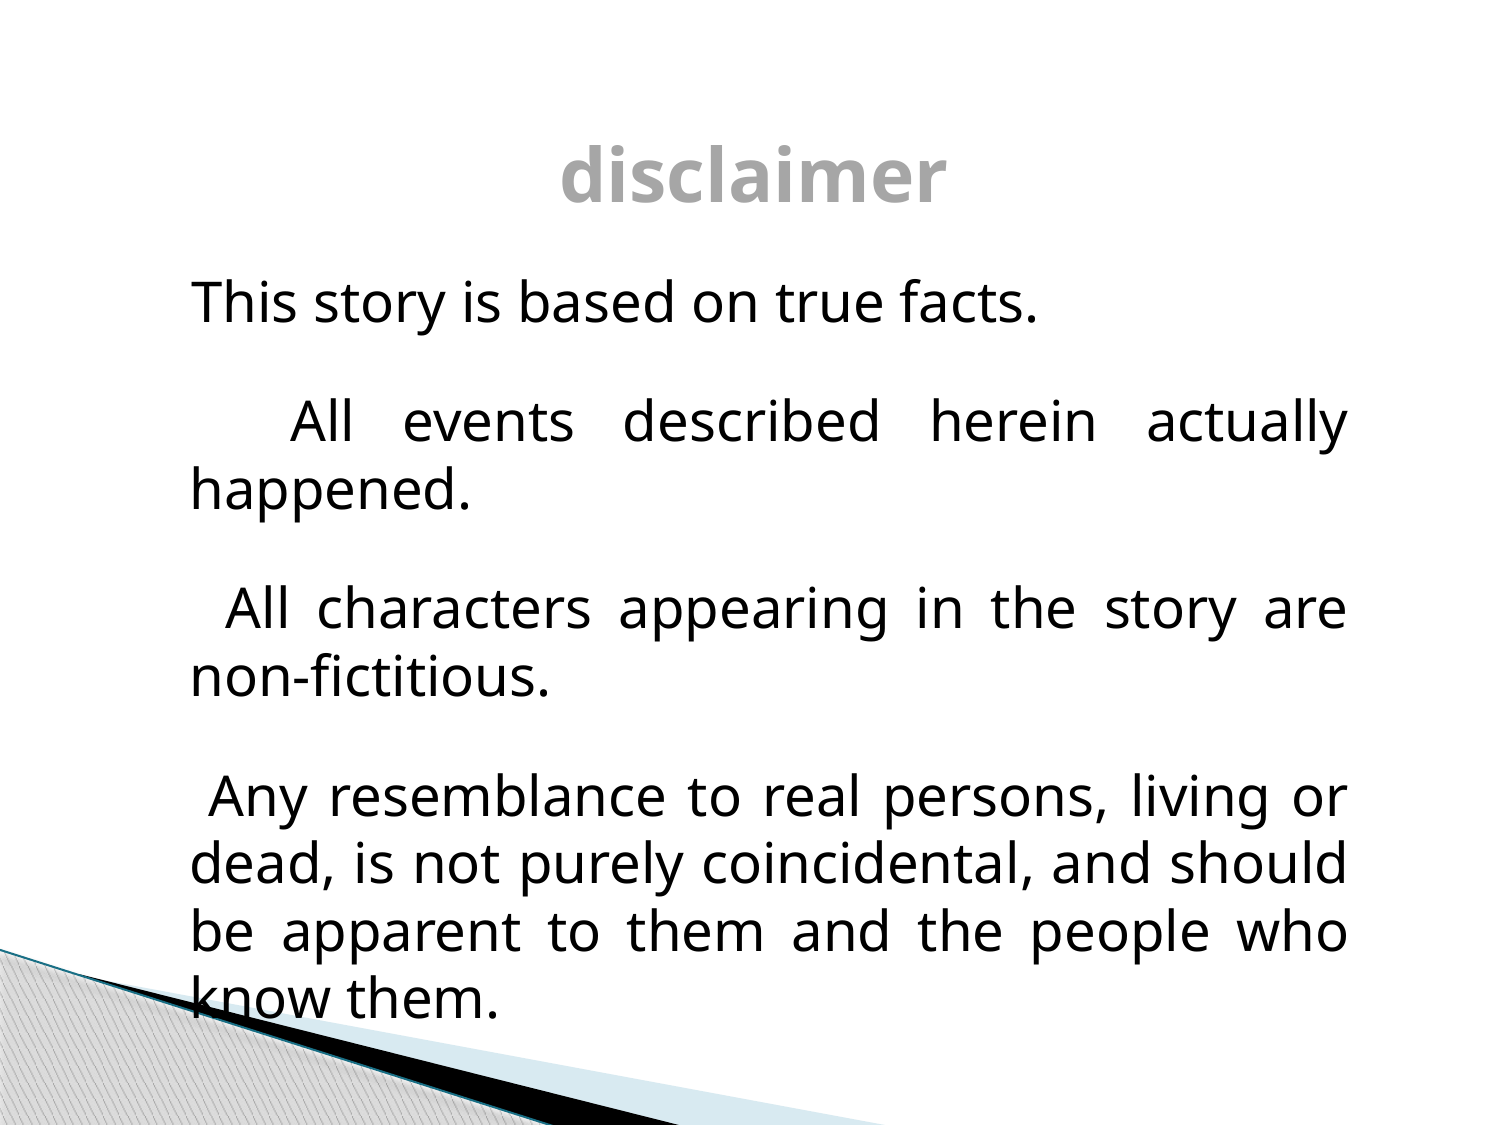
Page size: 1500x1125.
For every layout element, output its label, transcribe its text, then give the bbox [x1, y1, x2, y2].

title disclaimer [237, 45, 1271, 233]
list This story is based on true facts. All events described herein actually happened. All characters appearing in the story are non-fictitious. Any resemblance to real persons, living or dead, is not purely coincidental, and should be apparent to them and the people who know them. [114, 250, 1365, 1066]
